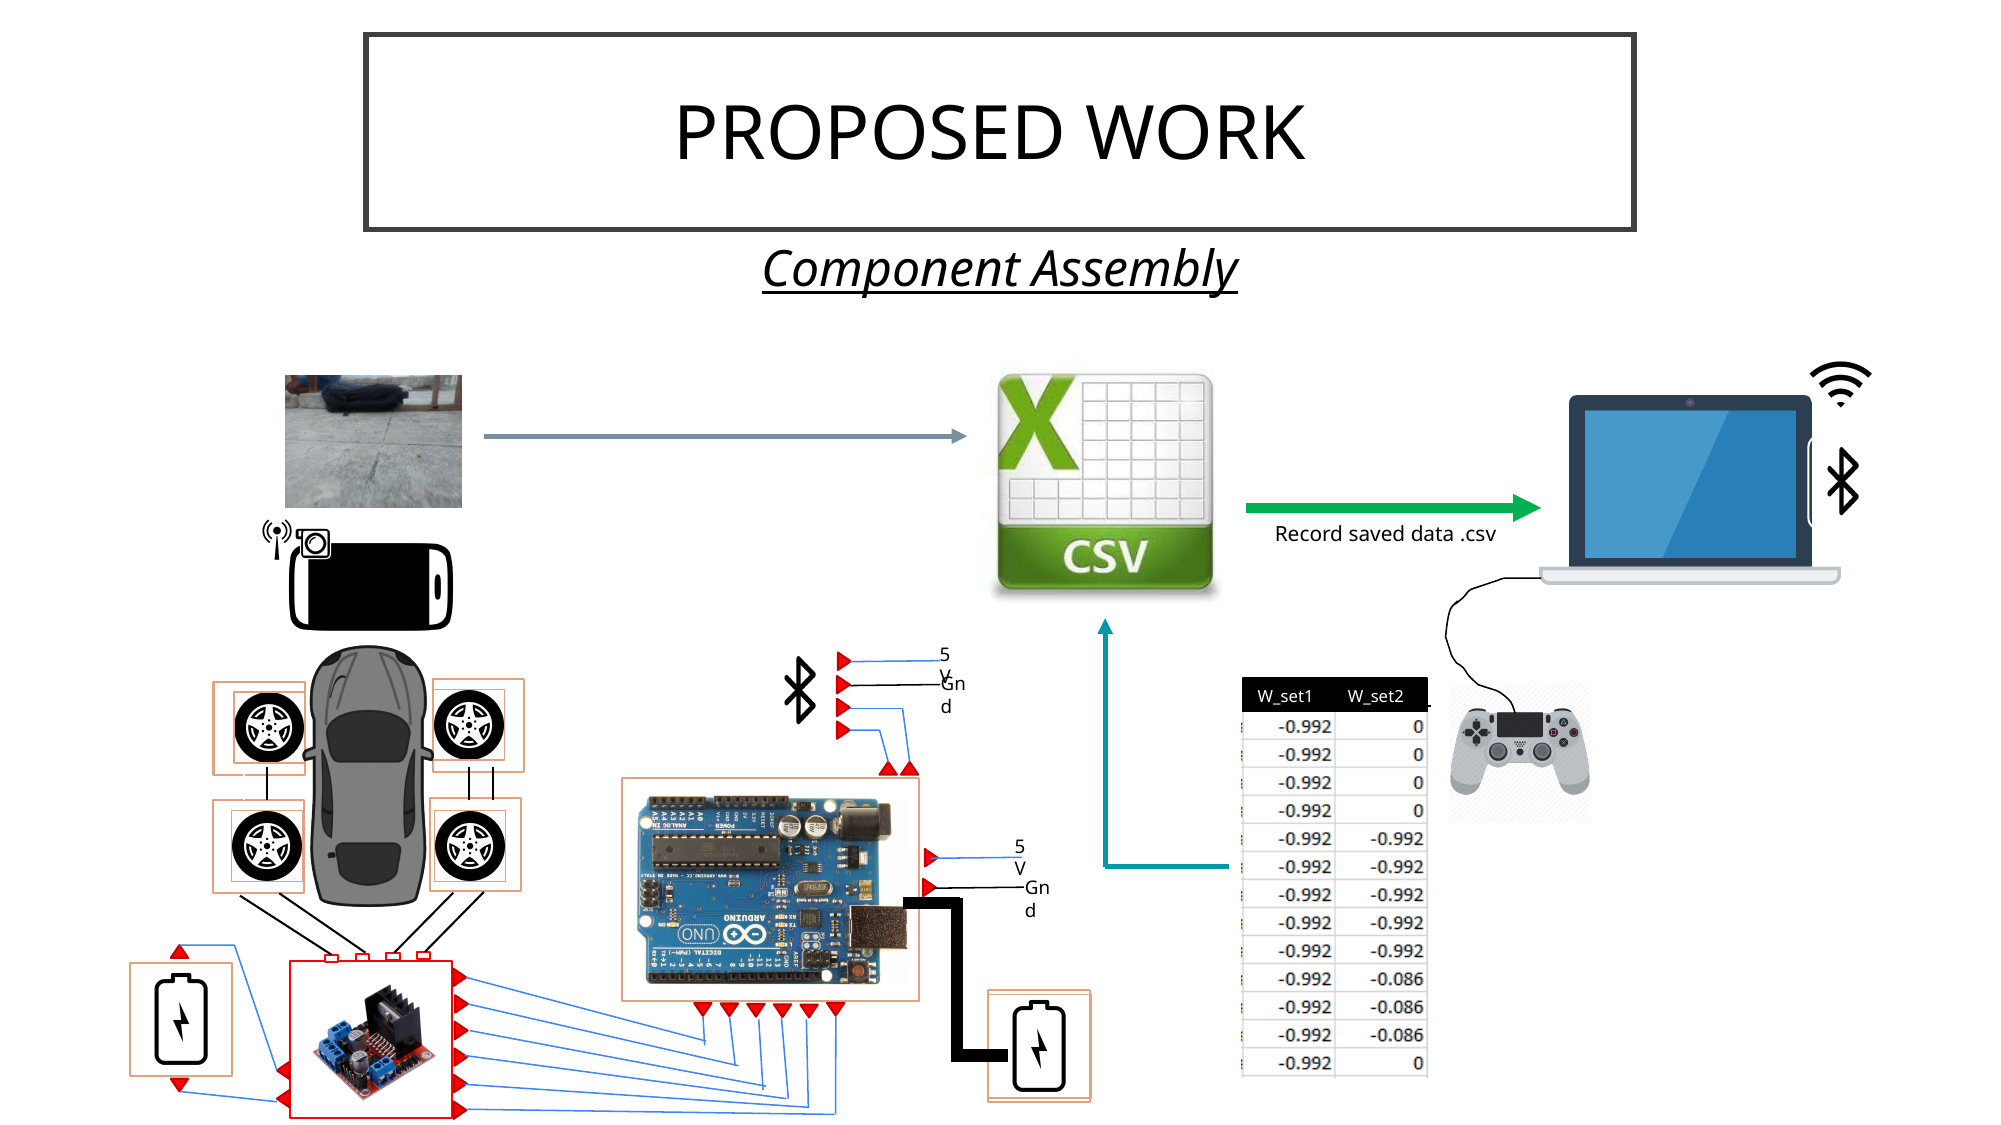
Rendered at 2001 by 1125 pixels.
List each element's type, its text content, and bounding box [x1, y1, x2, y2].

text_box [173, 1083, 186, 1090]
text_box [179, 1091, 278, 1102]
text_box [170, 945, 189, 958]
text_box [355, 955, 369, 962]
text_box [469, 1030, 767, 1053]
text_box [1808, 435, 1876, 530]
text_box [1241, 677, 1432, 1078]
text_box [394, 892, 422, 953]
text_box [838, 722, 849, 739]
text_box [765, 645, 834, 739]
text_box [773, 1004, 792, 1017]
text_box [838, 652, 849, 670]
picture [1448, 681, 1592, 825]
text_box 5V [924, 635, 977, 664]
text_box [465, 977, 707, 1004]
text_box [234, 956, 278, 1071]
text_box [924, 849, 934, 867]
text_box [988, 989, 1091, 1103]
text_box [838, 676, 849, 693]
picture [635, 794, 910, 985]
text_box Gnd [925, 664, 989, 725]
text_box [239, 895, 332, 955]
text_box [622, 778, 920, 975]
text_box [464, 1084, 810, 1108]
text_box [781, 1017, 789, 1055]
picture [255, 375, 463, 710]
title PROPOSED WORK [366, 34, 1634, 230]
text_box 5V [999, 827, 1052, 885]
text_box [281, 1089, 290, 1108]
text_box Record saved data .csv [1259, 517, 1512, 554]
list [237, 710, 499, 842]
text_box [290, 961, 452, 1119]
text_box [712, 912, 920, 1002]
text_box Component Assembly [434, 229, 1566, 305]
text_box [879, 767, 897, 775]
text_box [923, 878, 934, 897]
text_box [900, 766, 919, 775]
text_box [827, 1002, 845, 1015]
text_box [902, 708, 910, 763]
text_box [467, 1003, 739, 1030]
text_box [130, 962, 231, 1077]
text_box [1445, 578, 1516, 680]
text_box [800, 1004, 818, 1018]
picture [305, 842, 429, 907]
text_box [464, 1055, 787, 1083]
picture [980, 357, 1230, 607]
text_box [467, 1108, 835, 1115]
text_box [453, 968, 469, 1120]
text_box [281, 1061, 290, 1080]
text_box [429, 797, 522, 892]
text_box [879, 729, 889, 763]
text_box [747, 1003, 765, 1017]
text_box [213, 799, 305, 893]
picture [311, 977, 436, 1102]
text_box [213, 681, 305, 775]
picture [1519, 335, 1873, 674]
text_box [758, 1019, 764, 1028]
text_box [278, 892, 366, 953]
text_box [838, 699, 850, 716]
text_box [432, 678, 525, 773]
text_box Gnd [1009, 868, 1073, 929]
text_box [386, 952, 397, 961]
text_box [424, 891, 485, 953]
